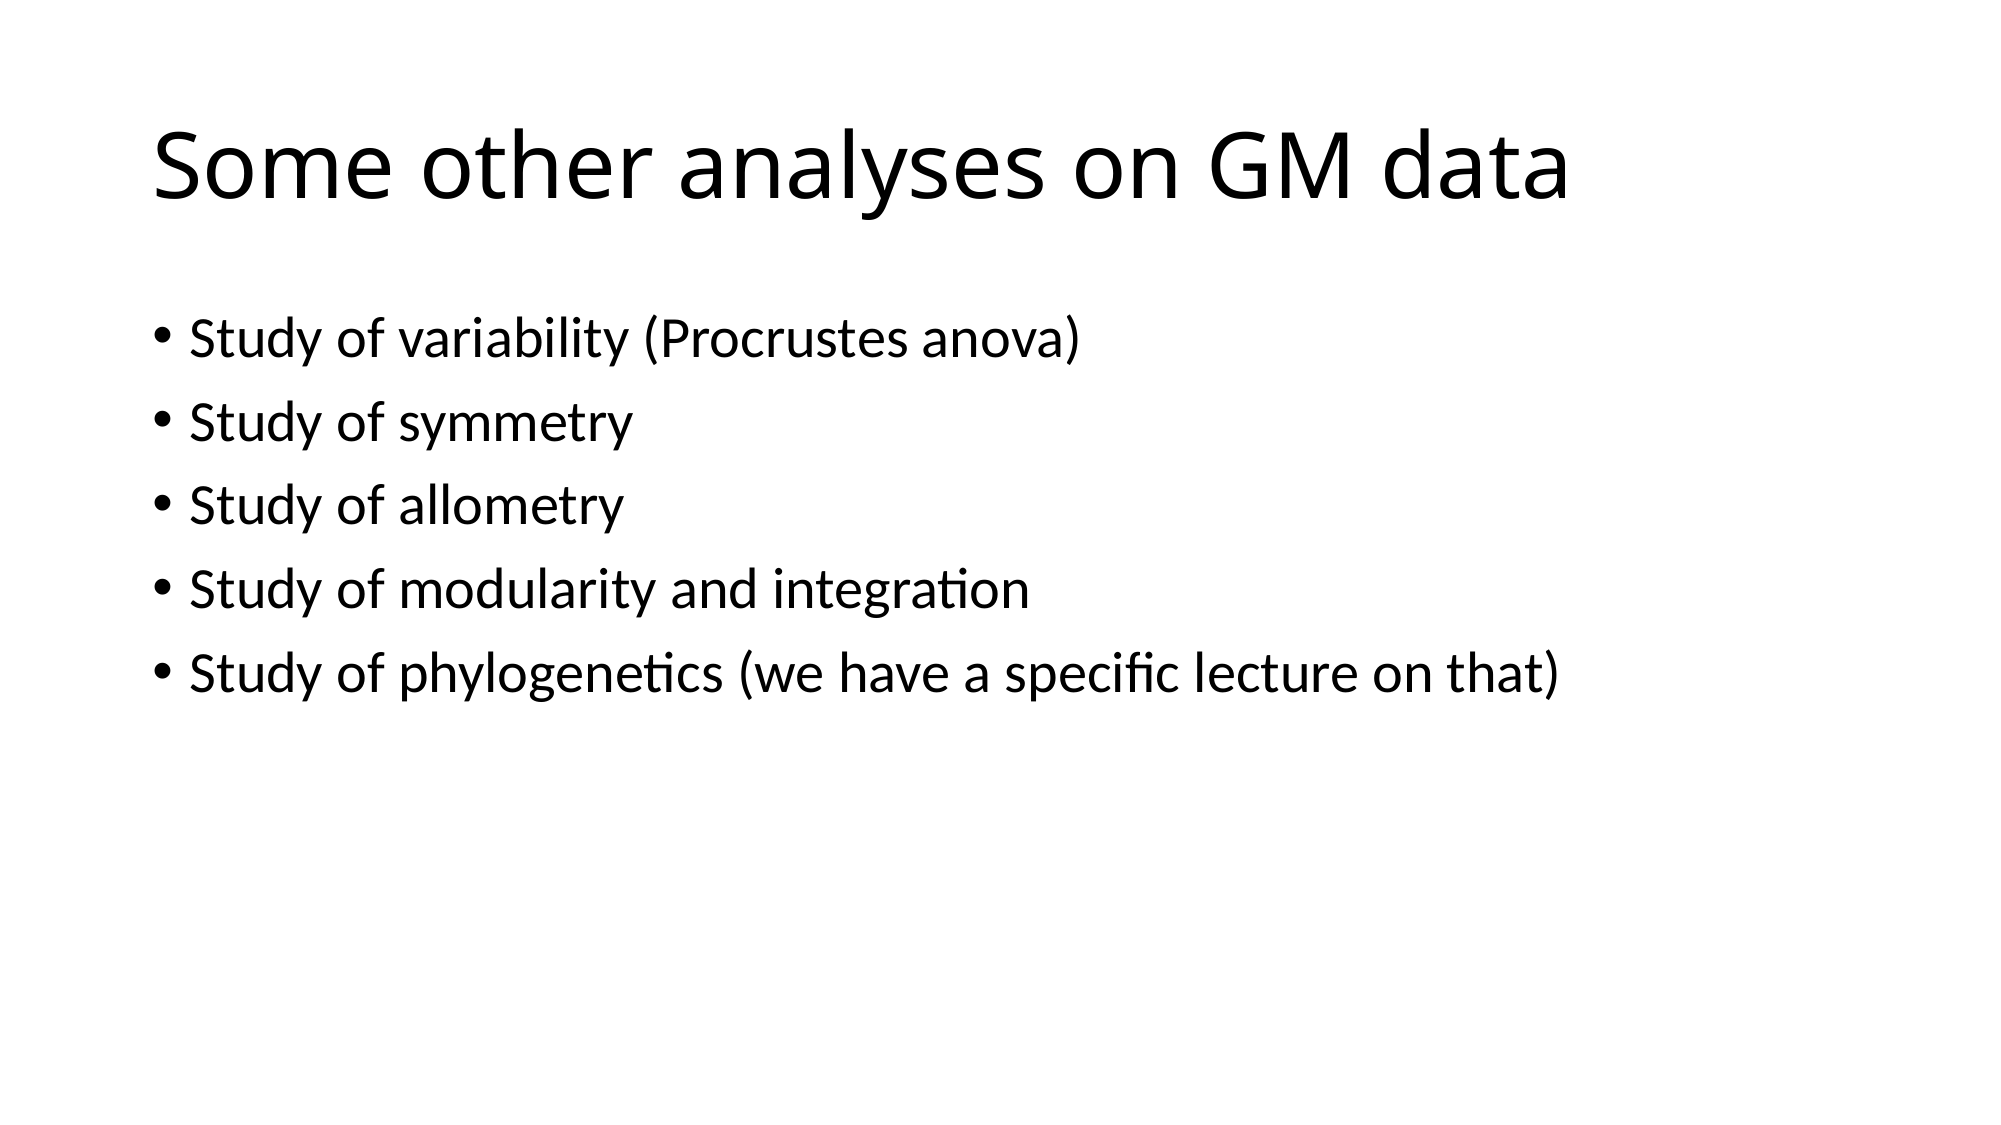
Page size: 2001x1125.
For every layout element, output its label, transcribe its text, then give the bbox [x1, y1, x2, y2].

title Some other analyses on GM data [137, 59, 1863, 278]
list Study of variability (Procrustes anova) Study of symmetry Study of allometry Study of modularity and integration Study of phylogenetics (we have a specific lecture on that) [137, 299, 1863, 1014]
